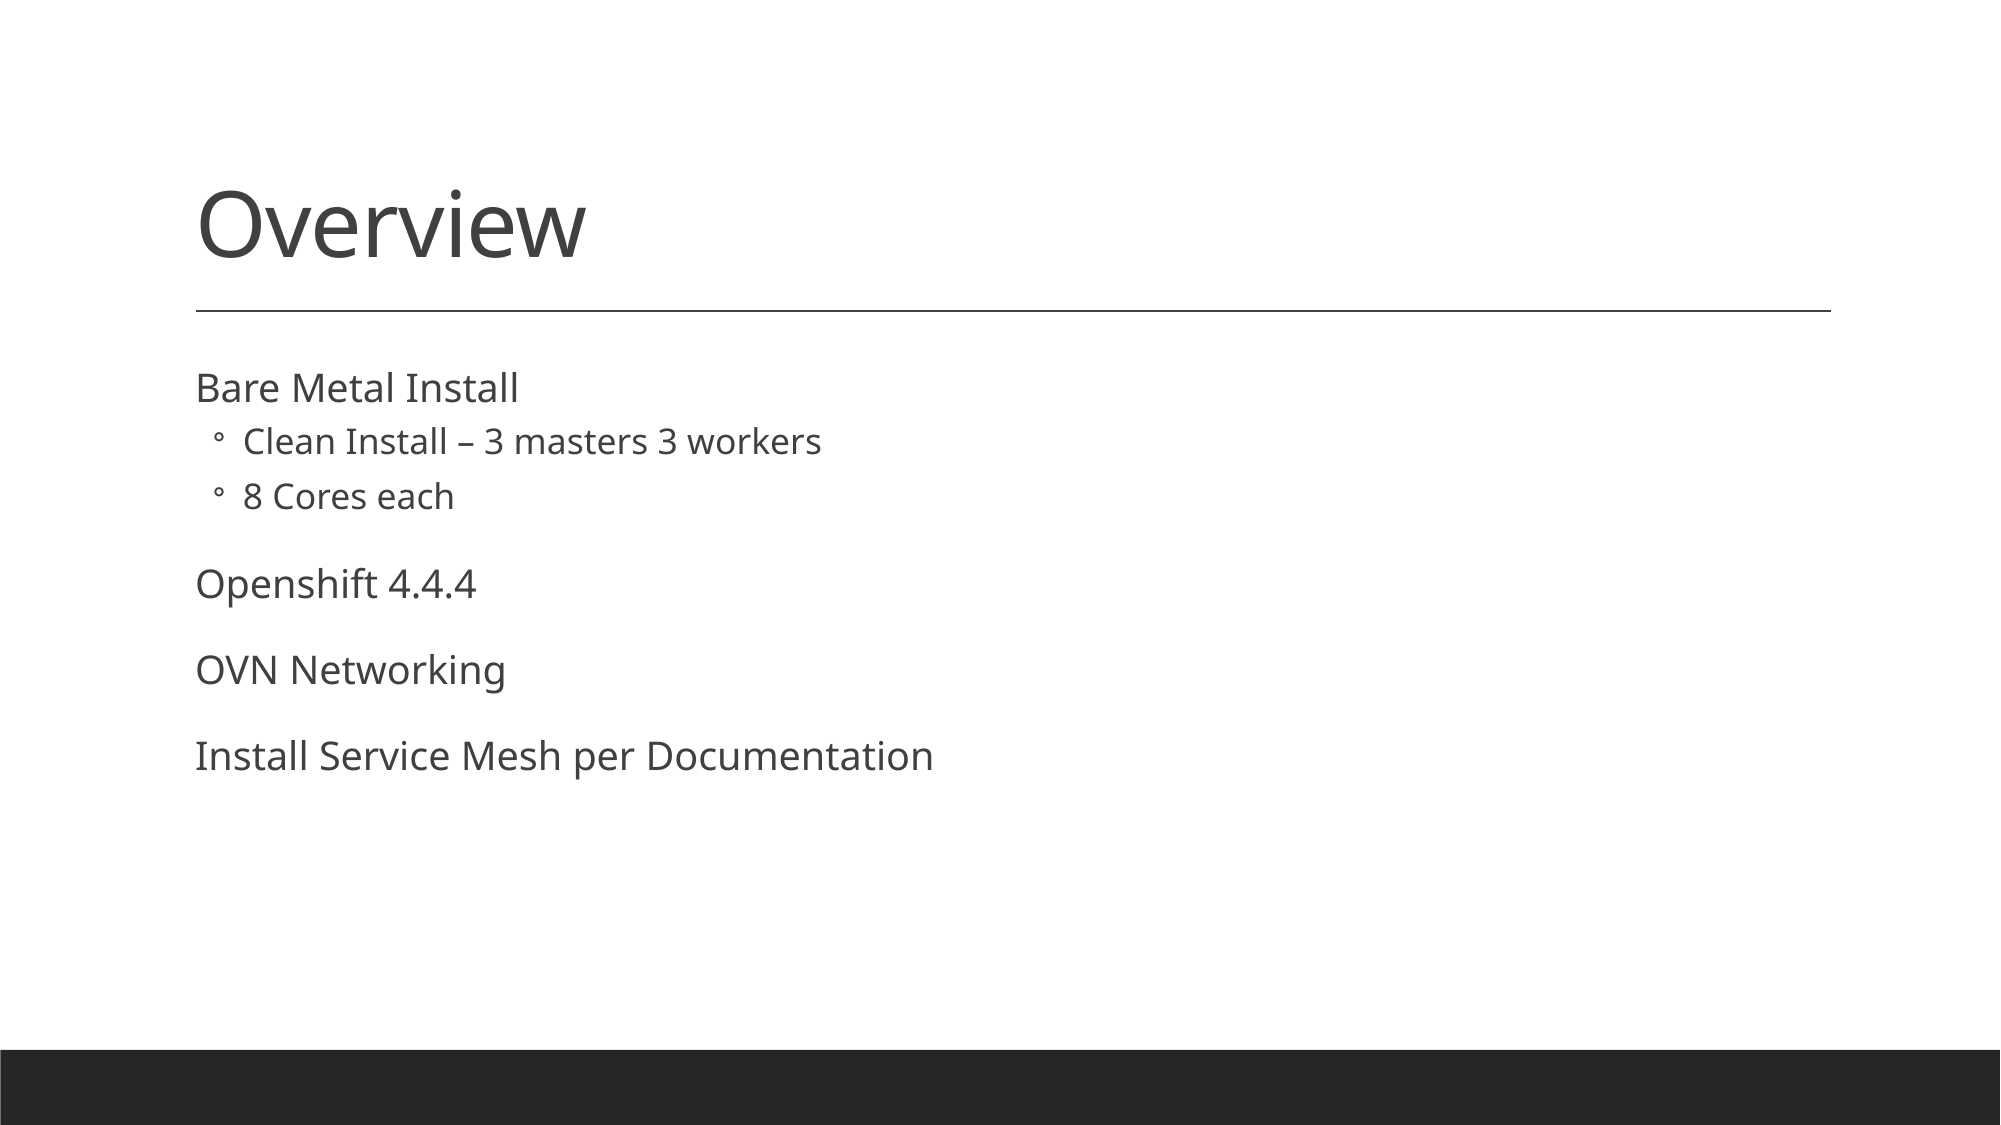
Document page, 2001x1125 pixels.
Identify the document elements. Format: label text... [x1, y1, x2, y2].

title Overview [180, 47, 1830, 285]
list Bare Metal Install Clean Install – 3 masters 3 workers 8 Cores each Openshift 4.4.4 OVN Networking Install Service Mesh per Documentation [180, 345, 1830, 963]
